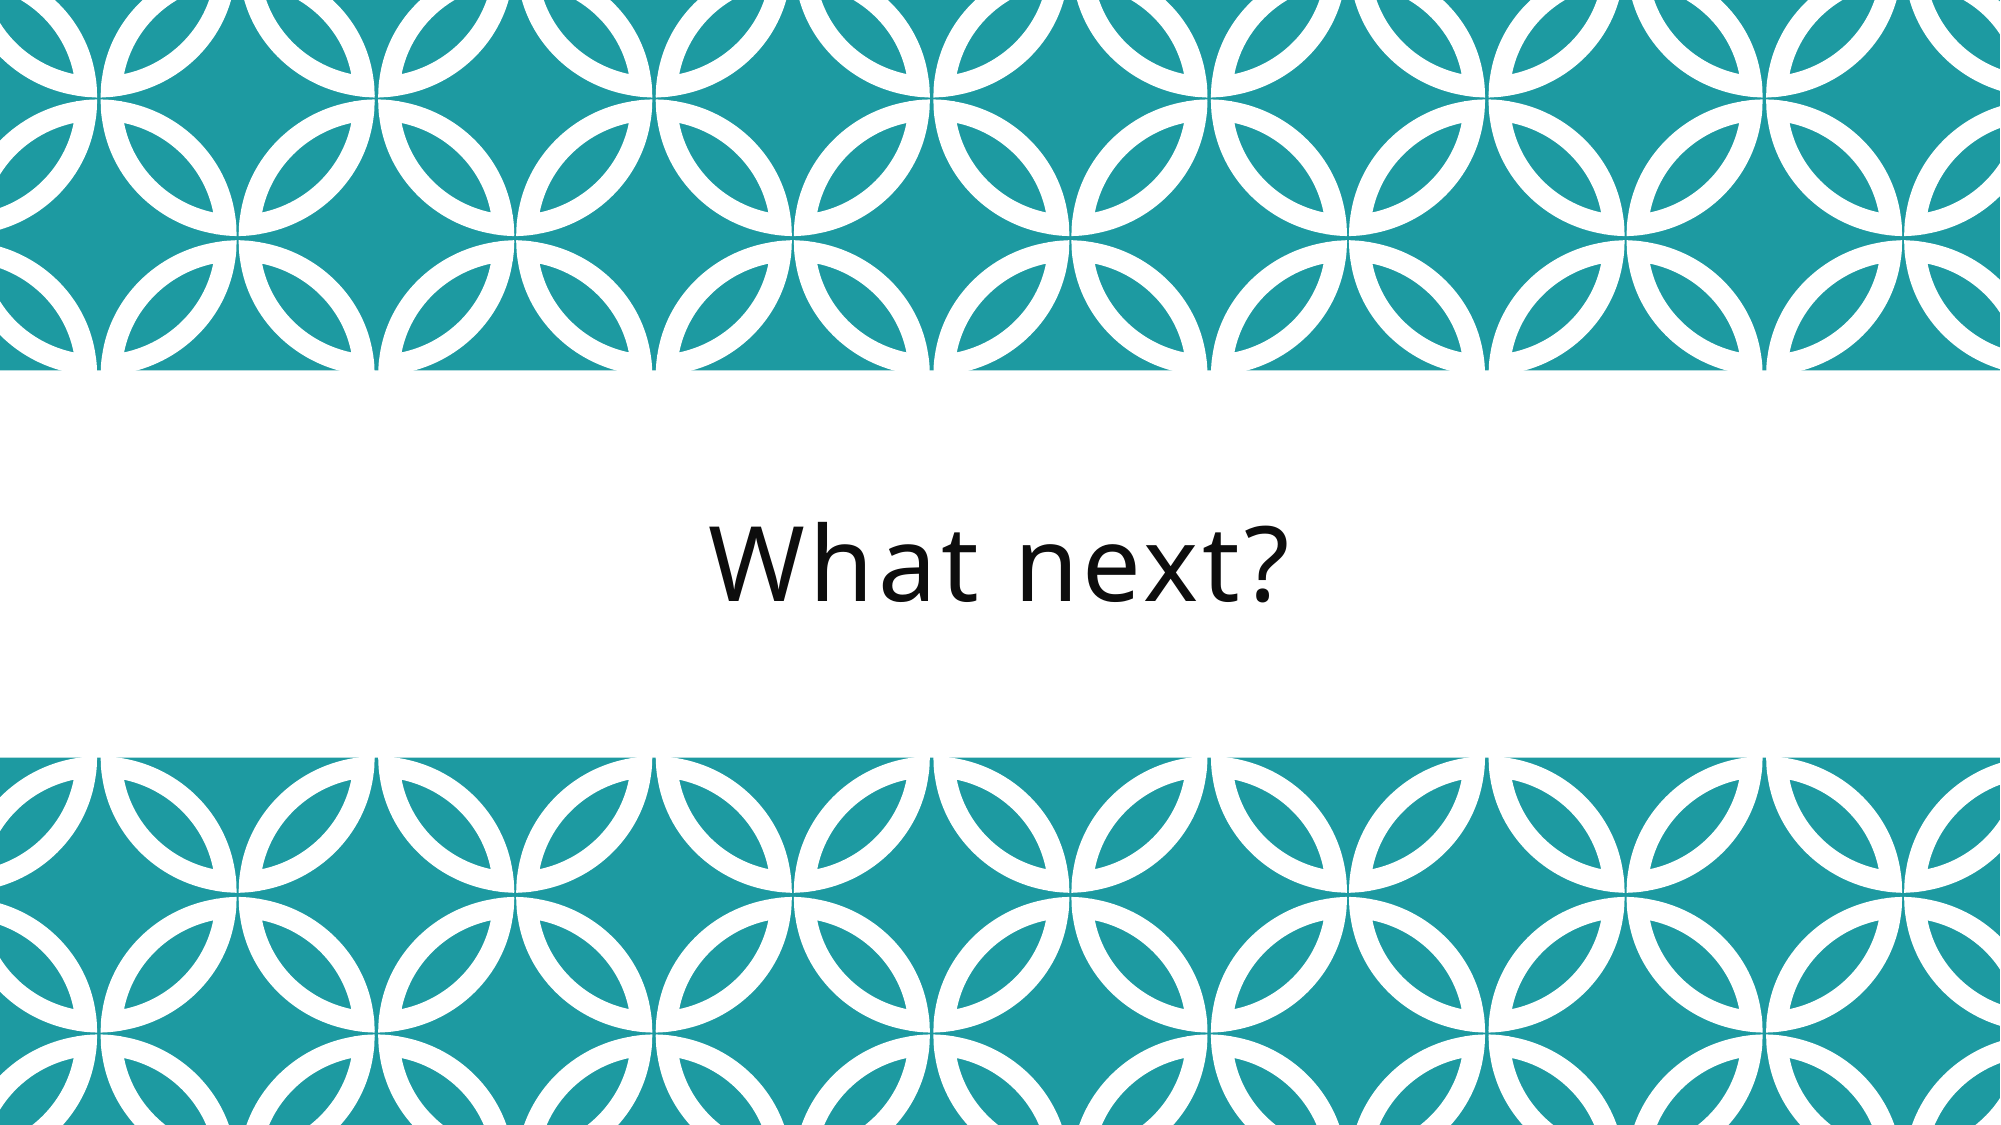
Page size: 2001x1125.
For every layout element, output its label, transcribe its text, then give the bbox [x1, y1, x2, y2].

title What next? [82, 451, 1918, 692]
